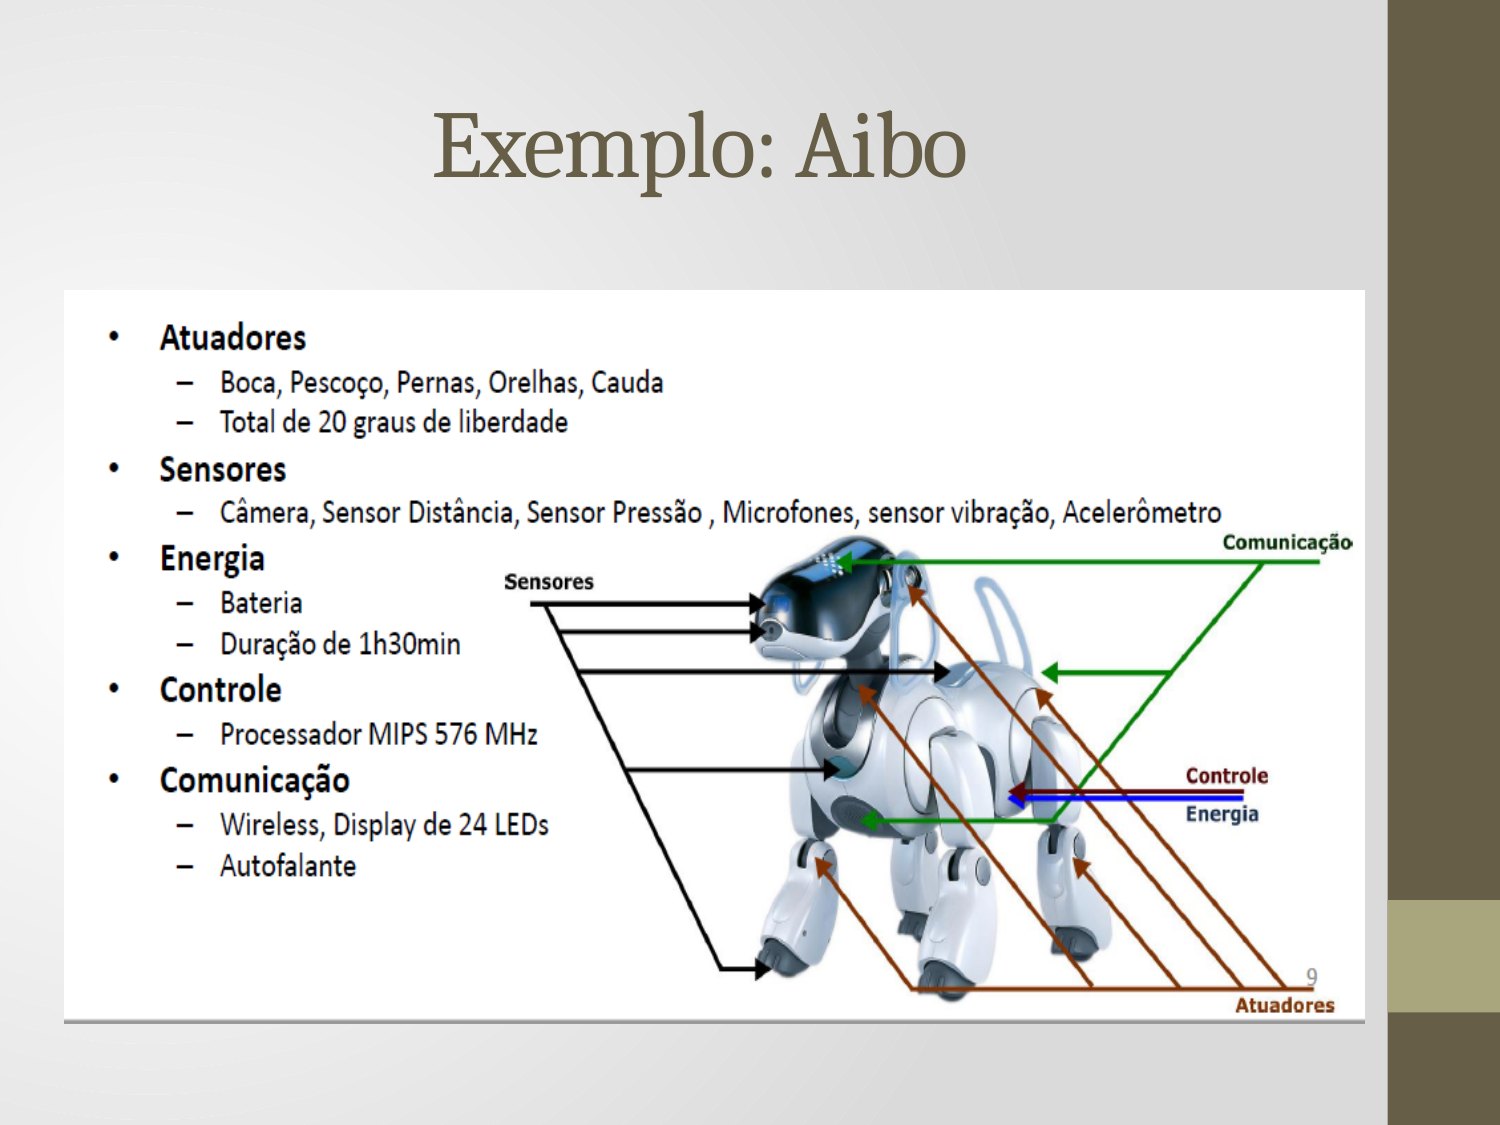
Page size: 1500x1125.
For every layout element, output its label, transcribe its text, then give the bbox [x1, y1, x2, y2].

title Exemplo: Aibo [75, 45, 1325, 233]
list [64, 290, 1365, 1024]
